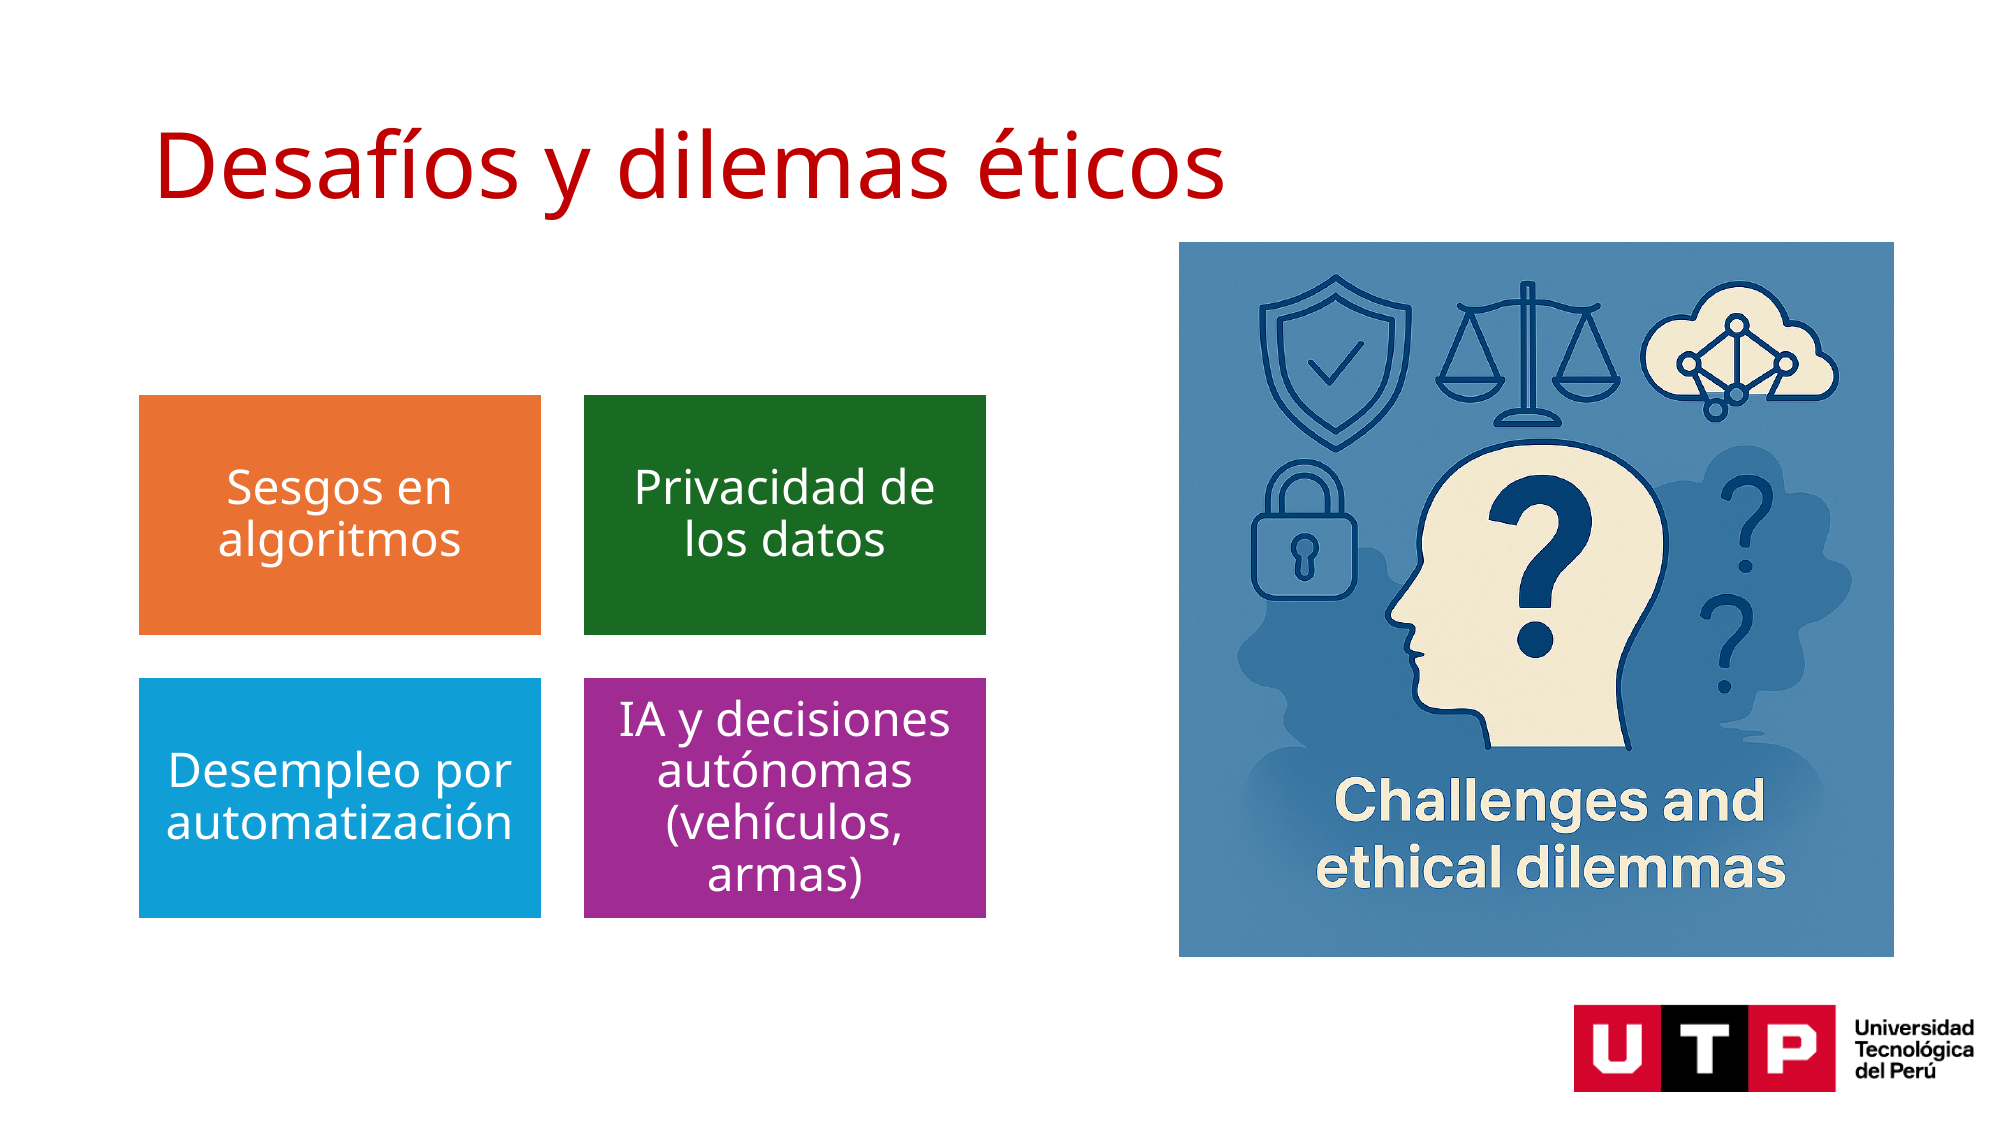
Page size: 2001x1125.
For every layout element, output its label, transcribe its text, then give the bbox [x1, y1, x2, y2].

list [1178, 242, 1894, 958]
picture [1573, 1003, 2000, 1093]
title Desafíos y dilemas éticos [137, 59, 1863, 278]
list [136, 298, 988, 1014]
